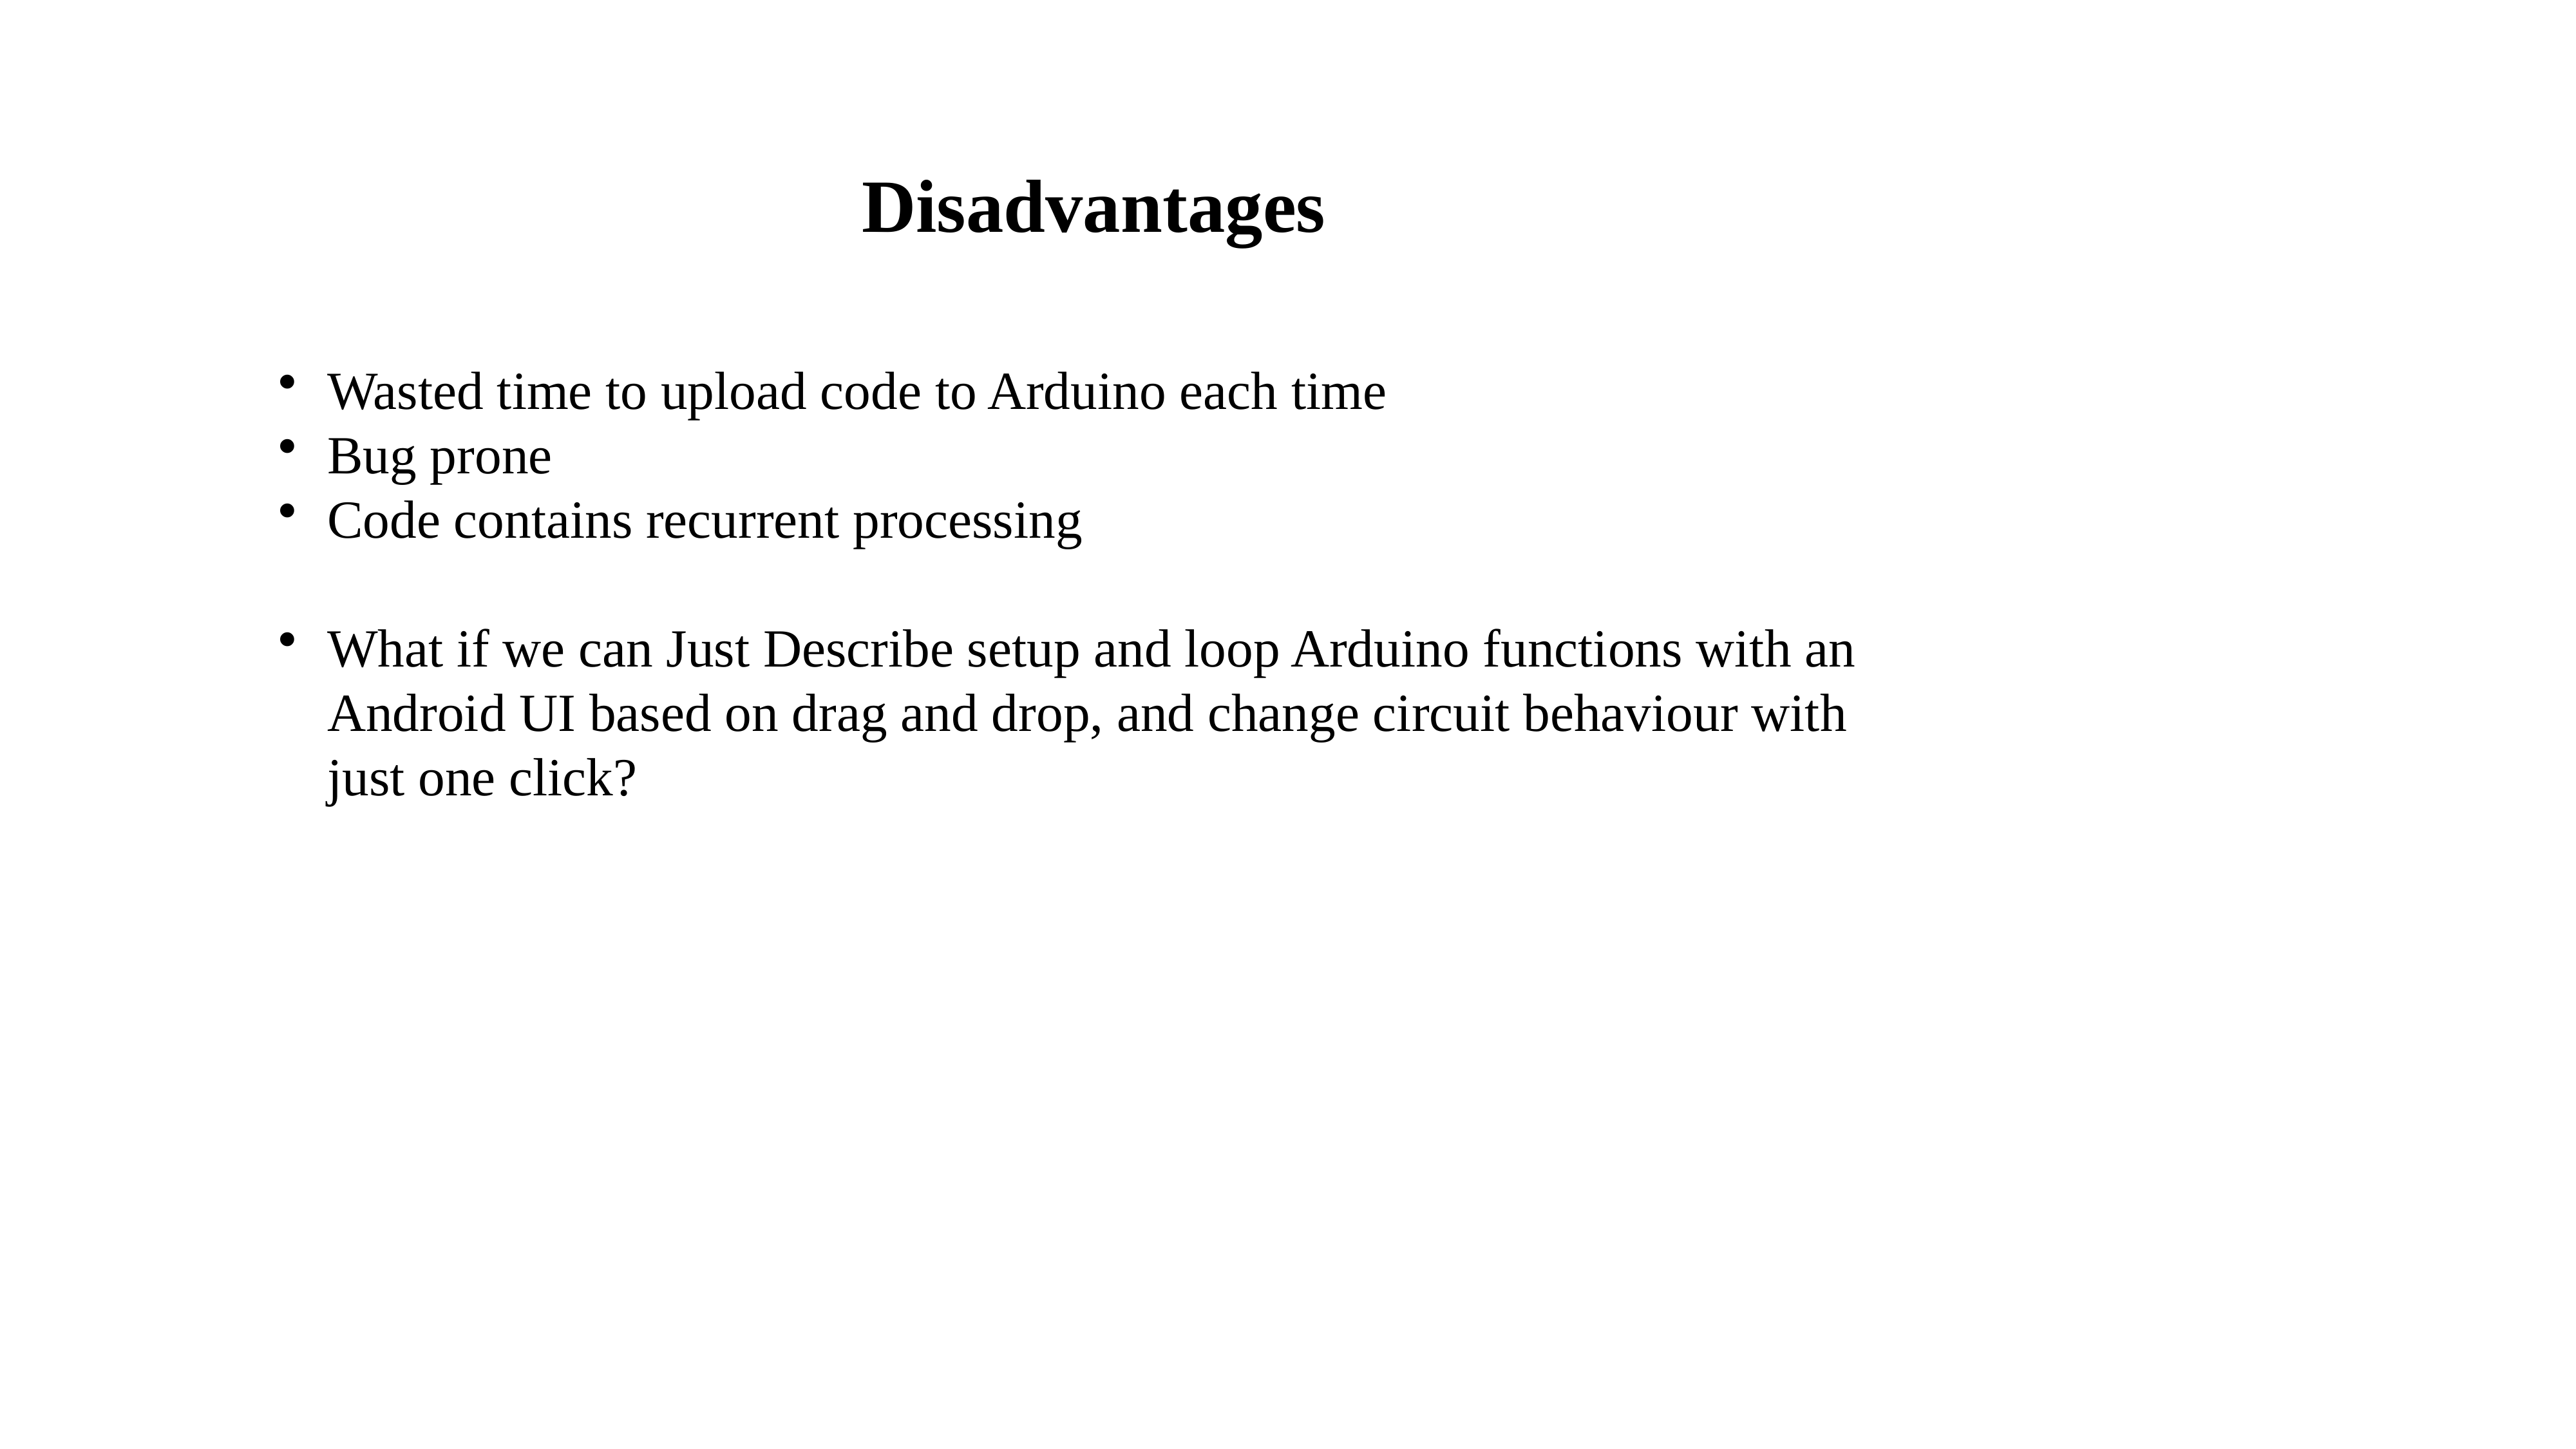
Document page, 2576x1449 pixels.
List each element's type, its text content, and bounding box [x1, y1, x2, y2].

text_box Wasted time to upload code to Arduino each time Bug prone Code contains recurrent processing What if we can Just Describe setup and loop Arduino functions with an Android UI based on drag and drop, and change circuit behaviour with just one click? [272, 350, 1915, 902]
text_box Disadvantages [856, 151, 1332, 253]
